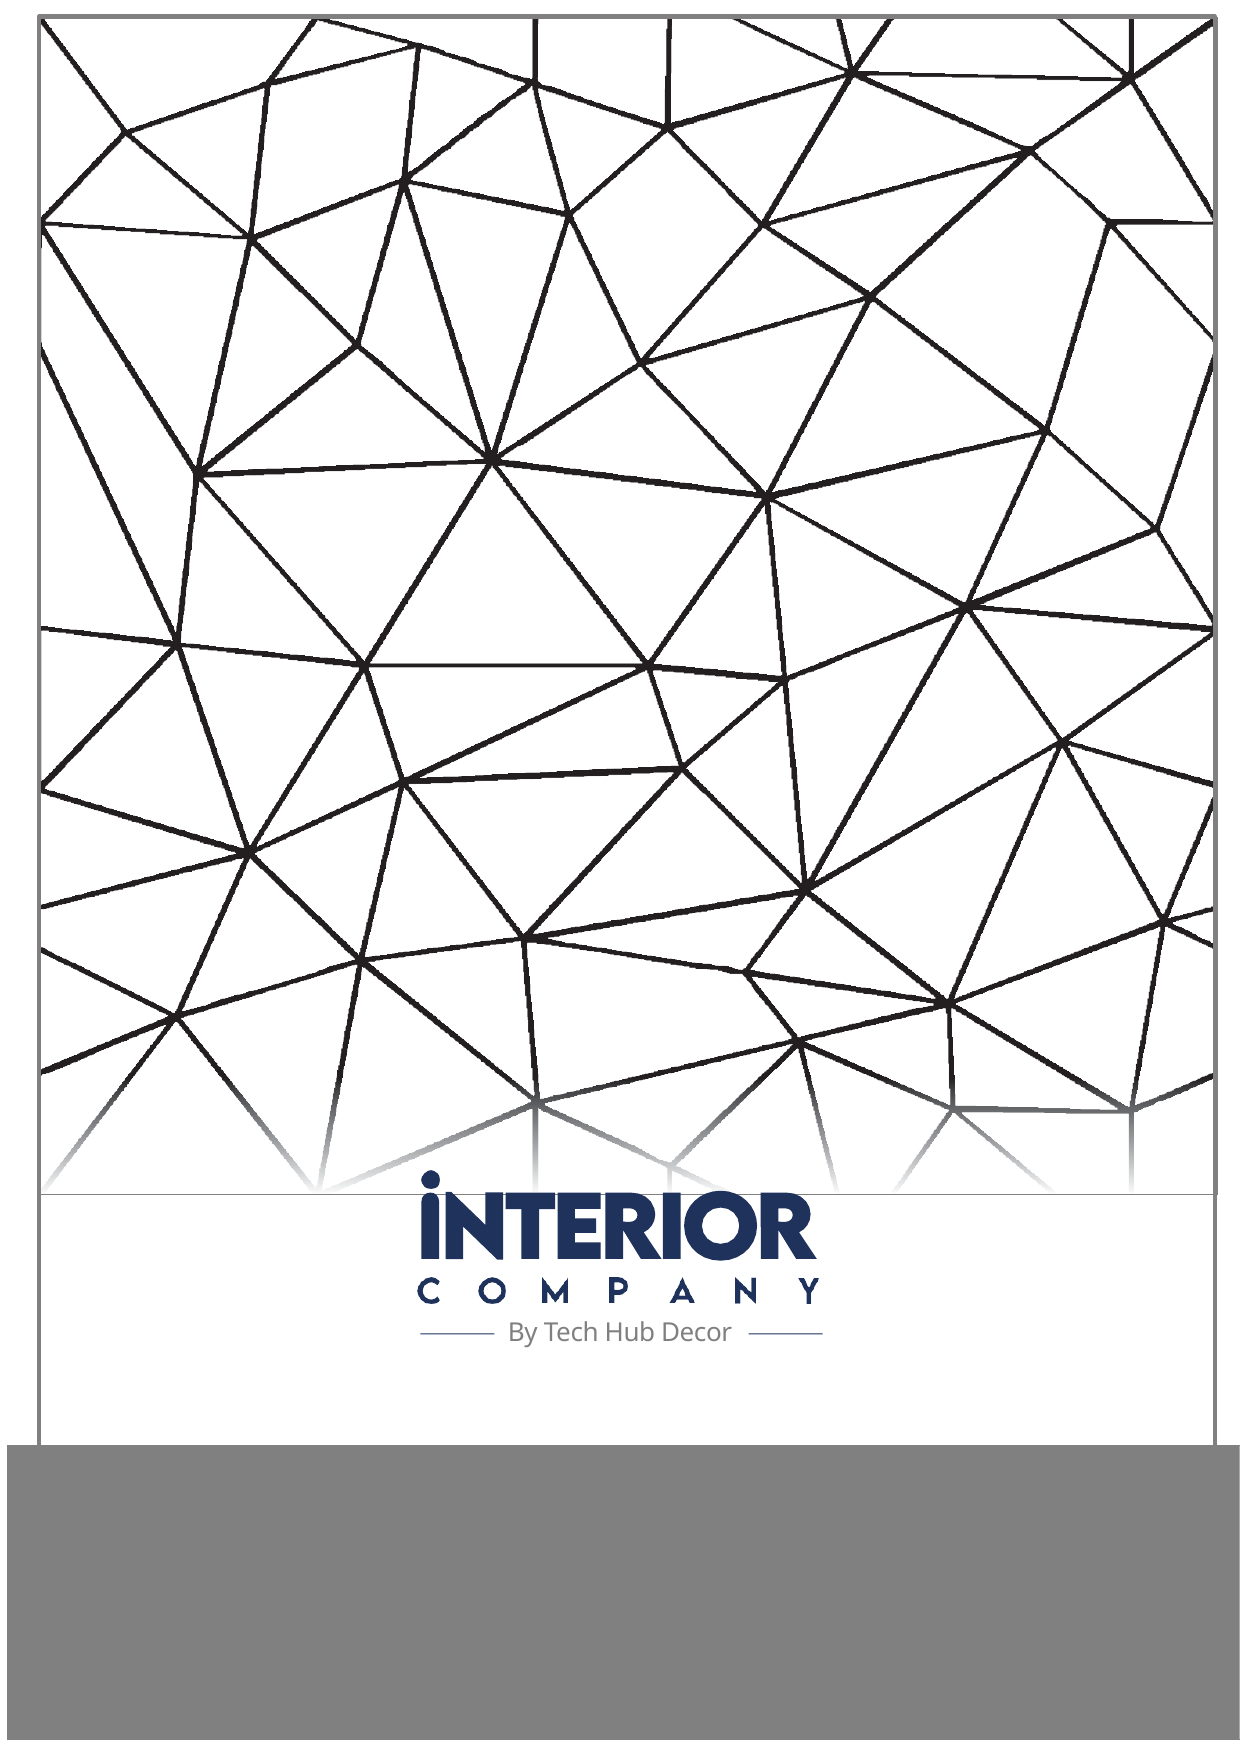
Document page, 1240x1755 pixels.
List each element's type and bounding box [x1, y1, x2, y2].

text_box [417, 1170, 823, 1335]
text_box [7, 14, 1240, 1740]
